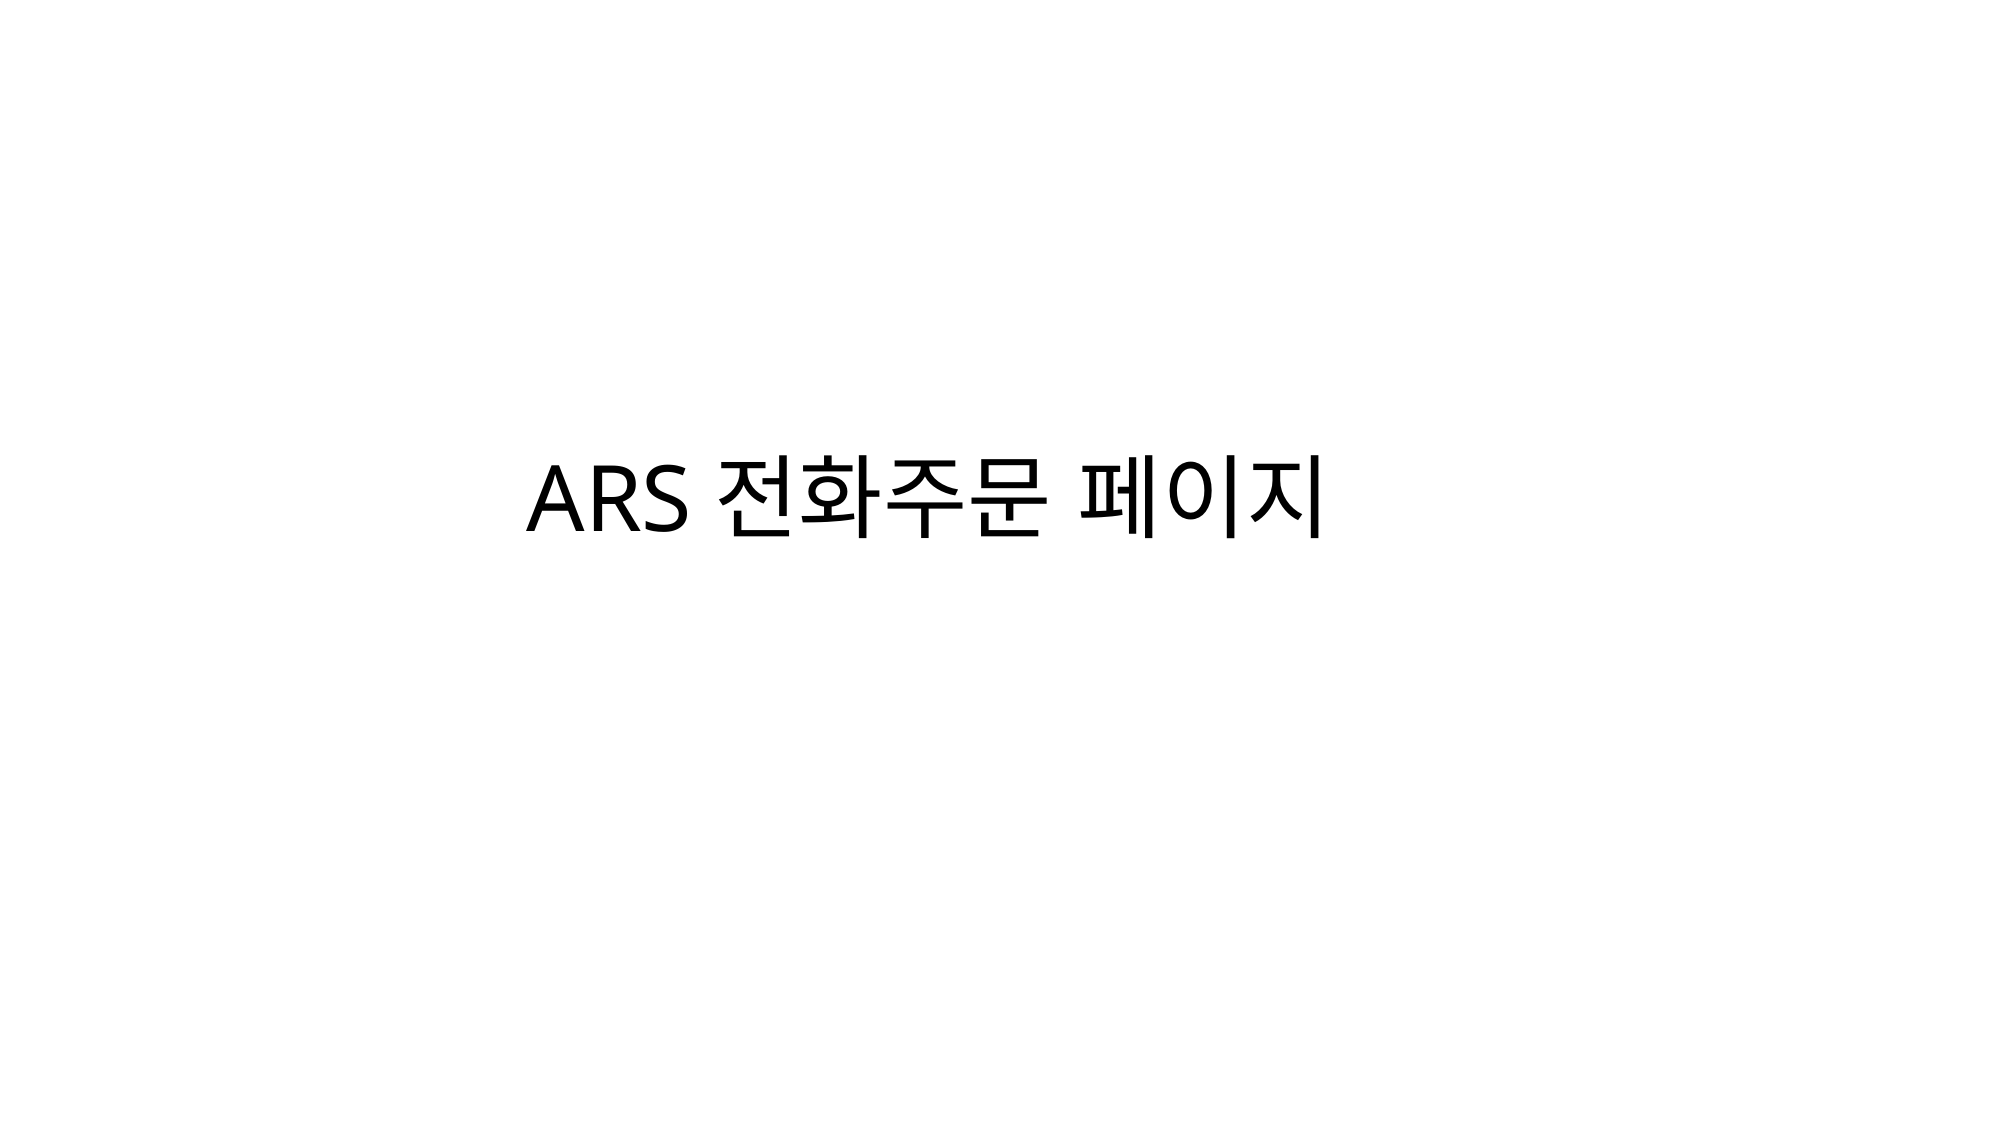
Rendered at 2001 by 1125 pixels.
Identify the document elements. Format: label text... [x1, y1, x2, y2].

title ARS전화주문 페이지 [66, 392, 1792, 610]
